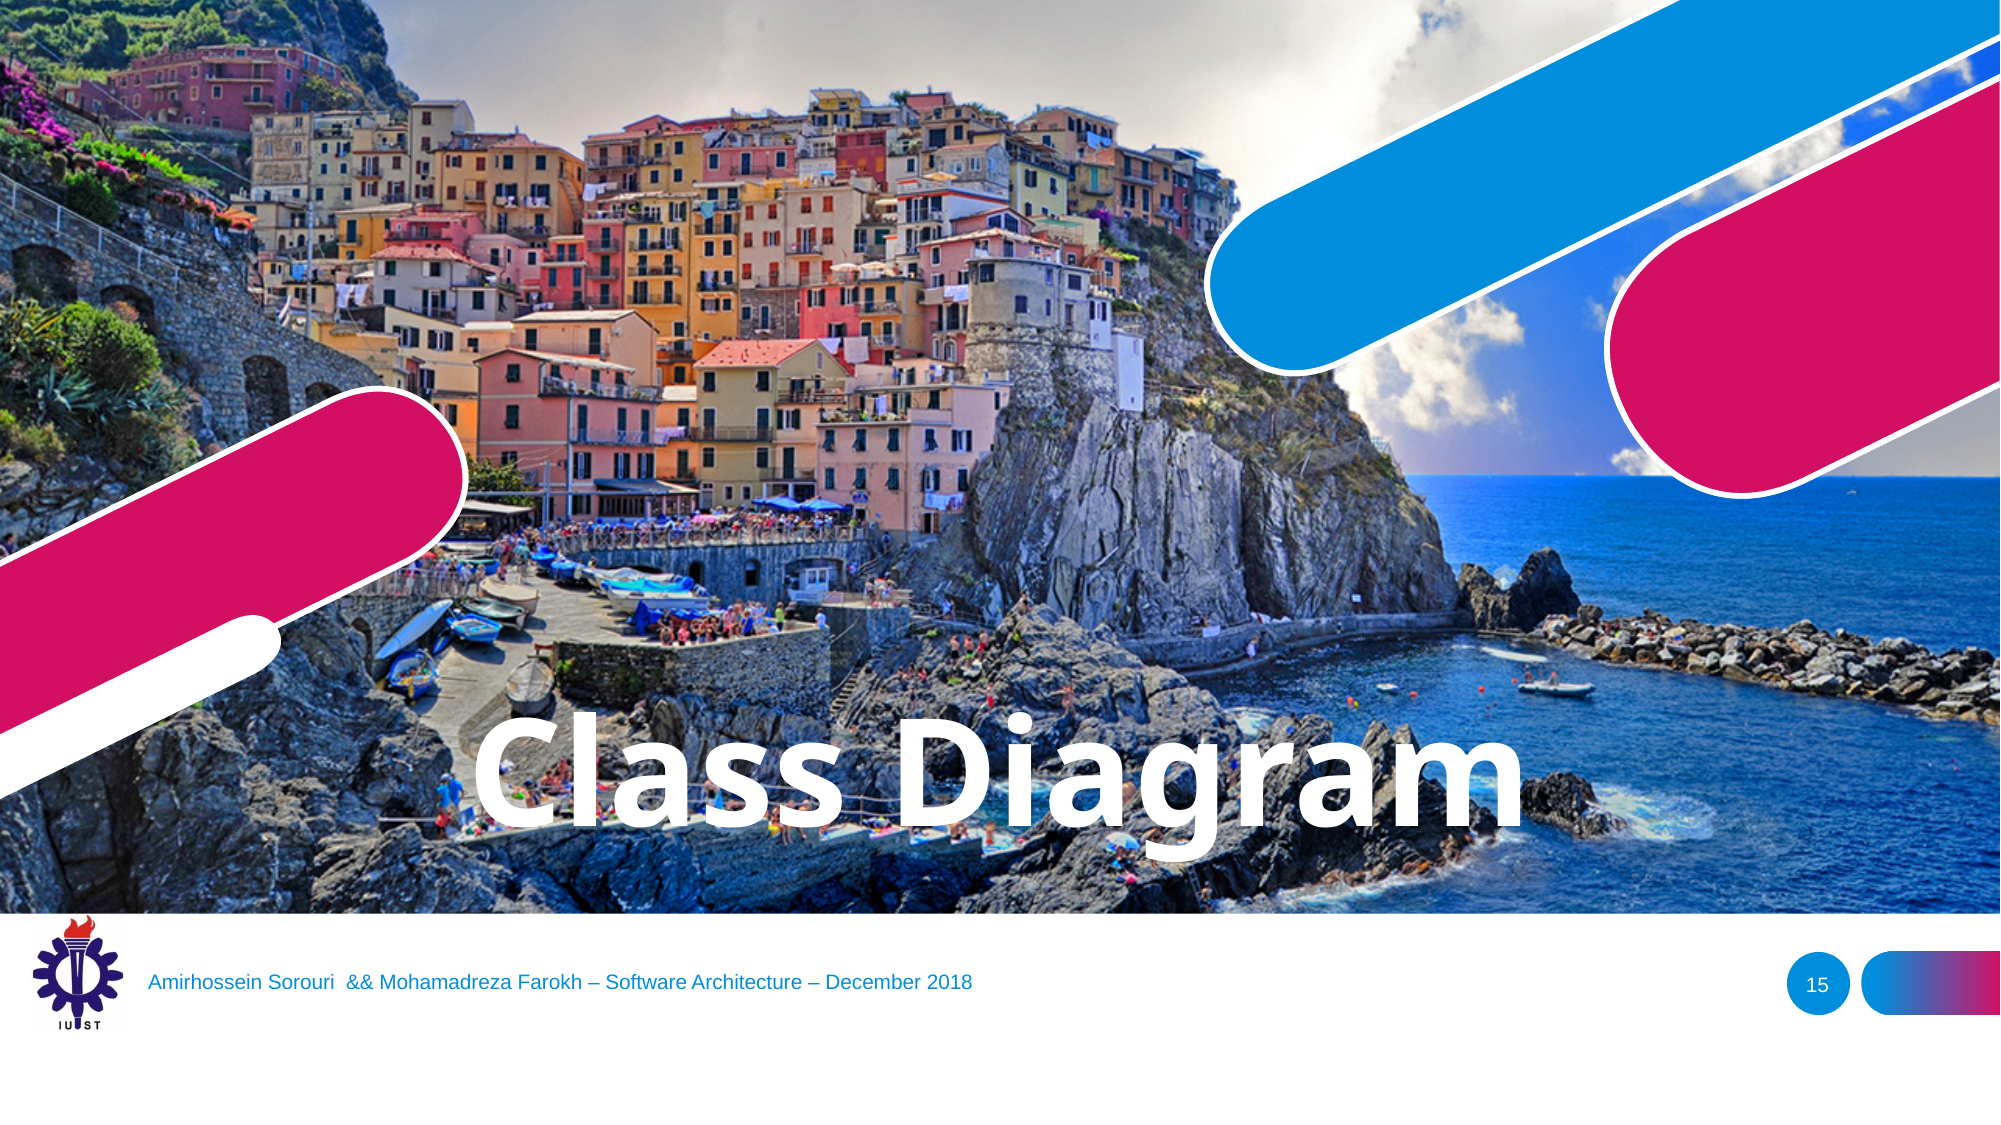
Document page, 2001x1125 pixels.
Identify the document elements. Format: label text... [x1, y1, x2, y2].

footer Amirhossein Sorouri && Mohamadreza Farokh – Software Architecture – December 2018 [133, 951, 1553, 1011]
slide_number 15 [1772, 954, 1863, 1015]
picture [0, 0, 2000, 1031]
